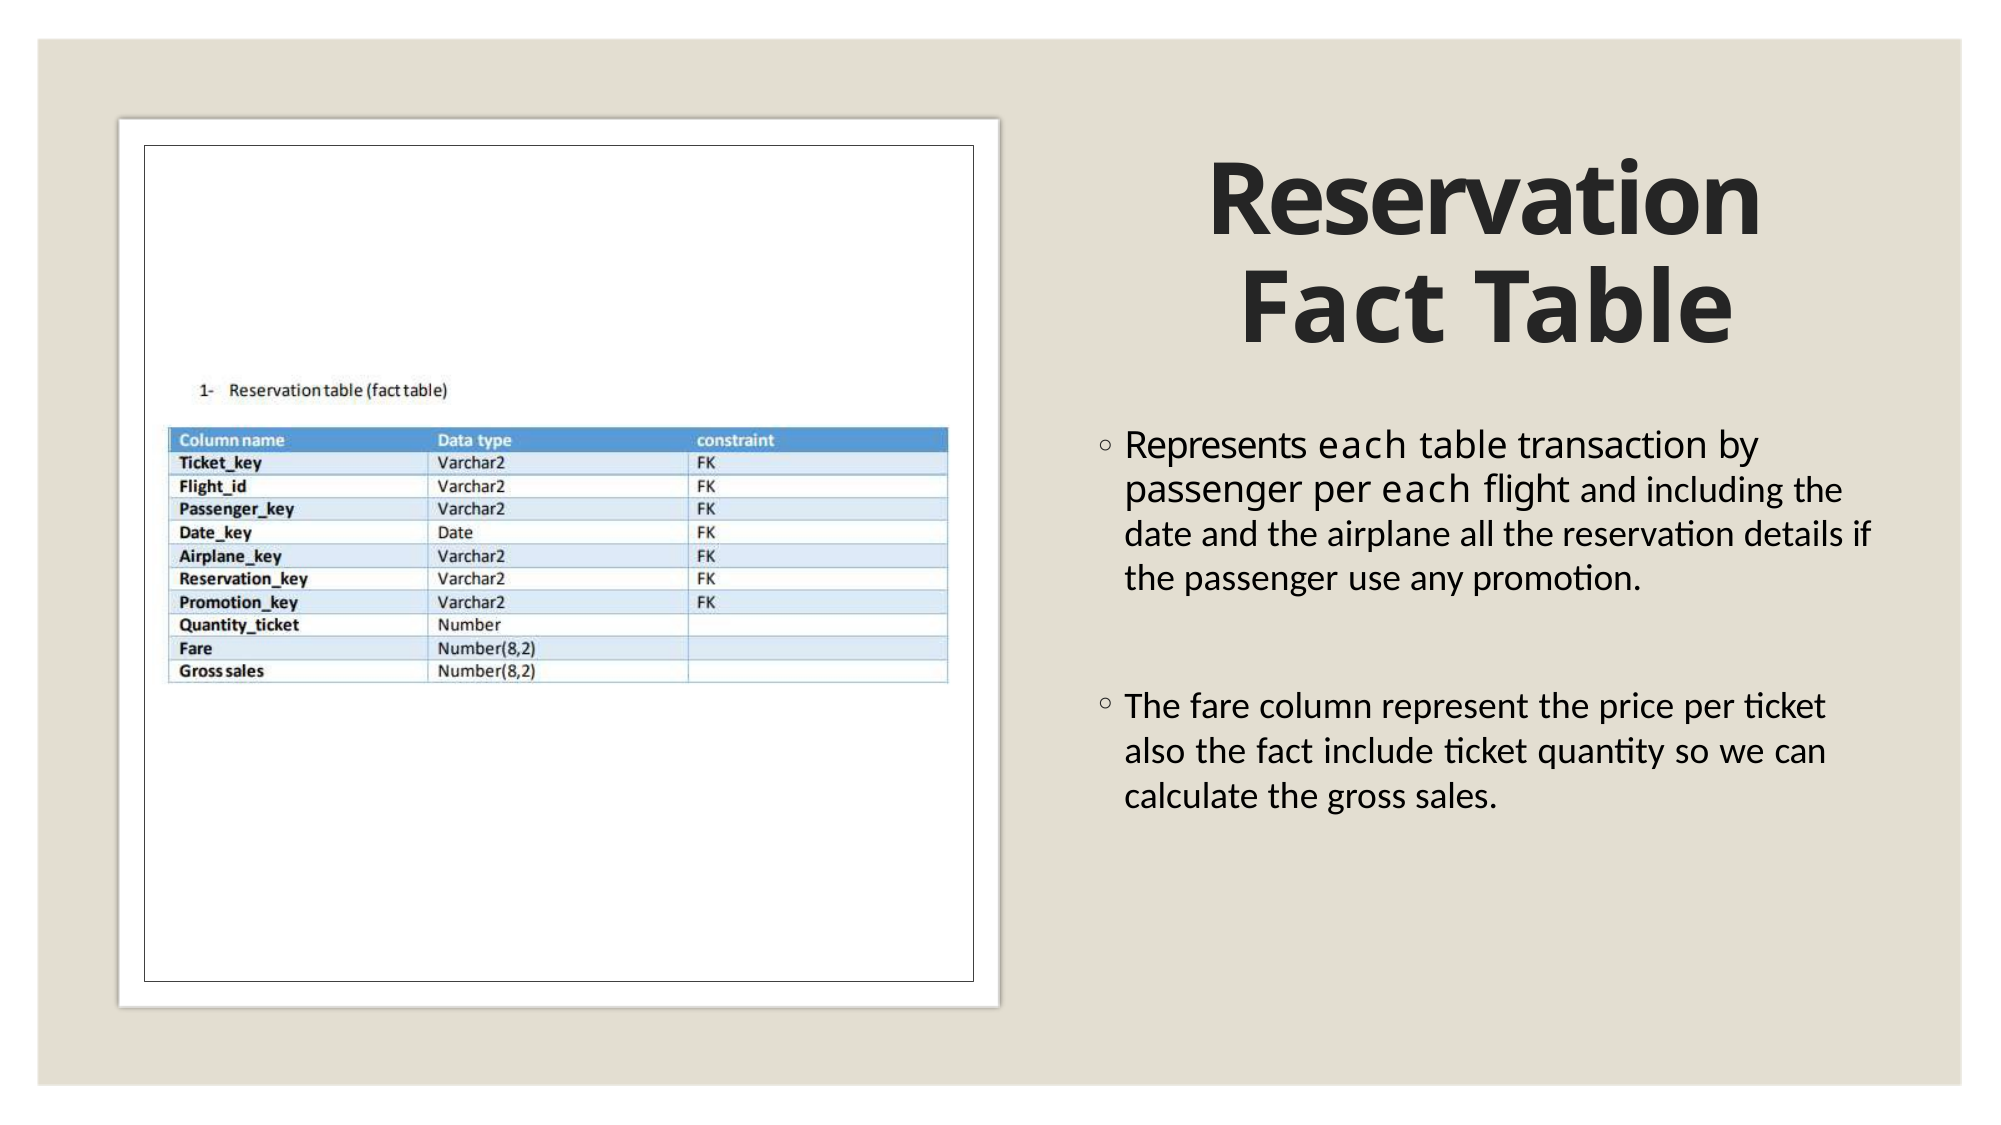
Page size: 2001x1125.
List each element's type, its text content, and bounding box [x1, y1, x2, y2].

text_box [110, 110, 1009, 1016]
title Reservation Fact Table [1013, 118, 1870, 363]
picture [37, 38, 1962, 1086]
text_box Represents each table transaction by passenger per each flight and including the date and the airplane all the reservation details if the passenger use any promotion. The fare column represent the price per ticket also the fact include ticket quantity so we can calculate the gross sales. [1092, 421, 1876, 816]
